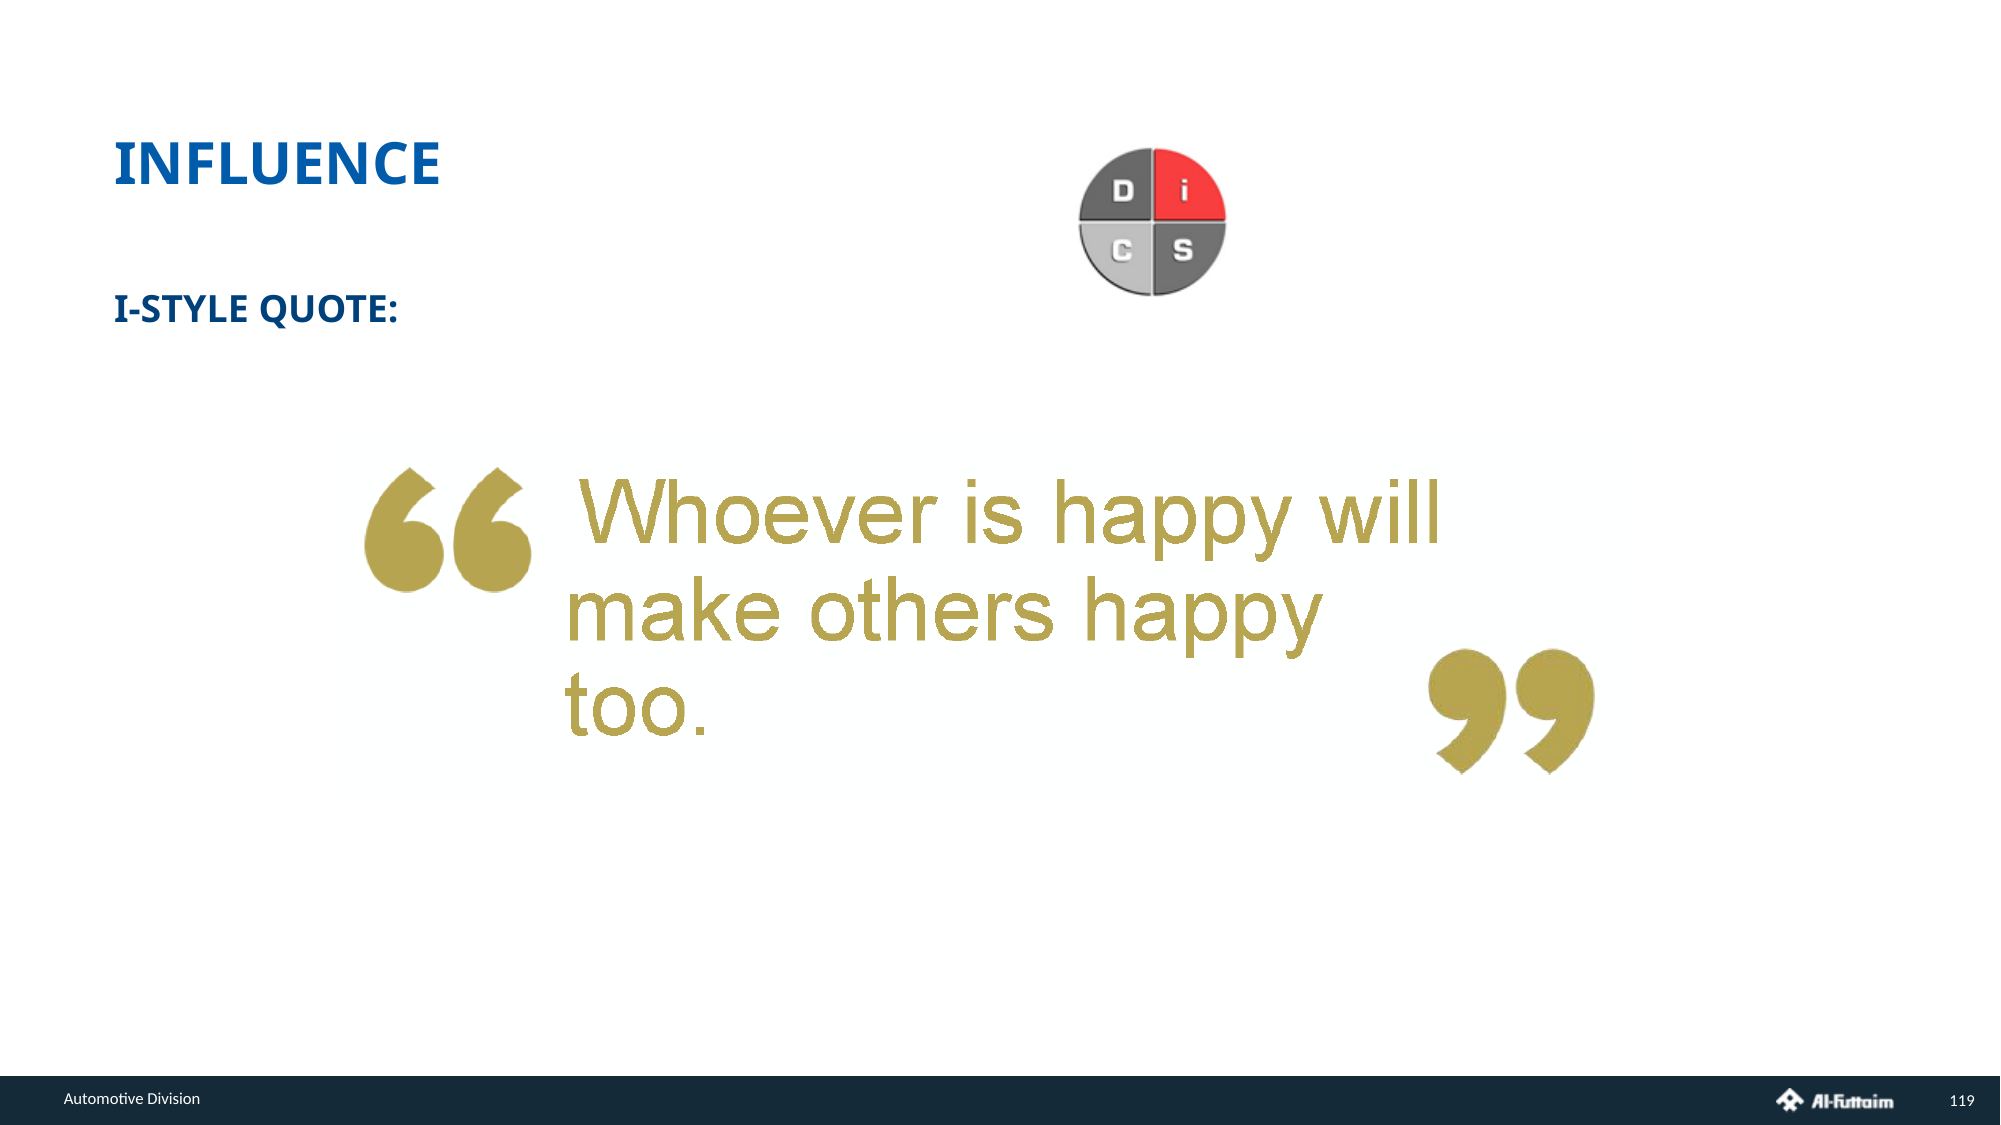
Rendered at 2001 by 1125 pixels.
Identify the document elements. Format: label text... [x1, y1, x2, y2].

list I-STYLE QUOTE: [99, 282, 942, 942]
title INFLUENCE [99, 124, 942, 205]
picture [1074, 142, 1232, 301]
picture [335, 440, 1638, 793]
